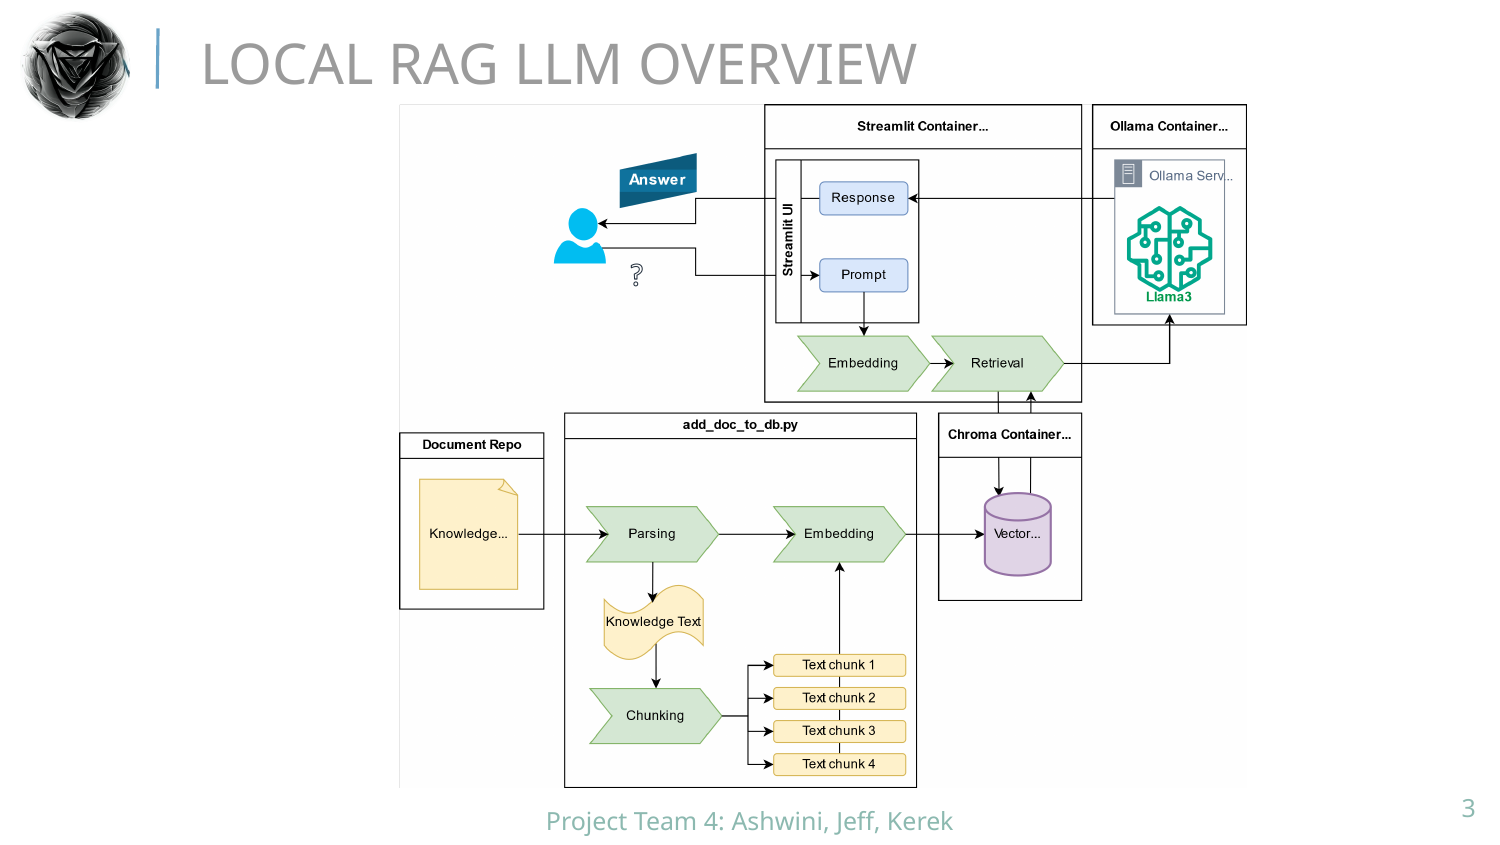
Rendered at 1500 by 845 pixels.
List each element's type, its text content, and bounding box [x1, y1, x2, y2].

slide_number 3 [1396, 787, 1491, 833]
title Local RAG LLM Overview [185, 14, 1461, 118]
footer Project Team 4: Ashwini, Jeff, Kerek [496, 798, 1004, 844]
picture [399, 104, 1247, 788]
picture [0, 0, 151, 142]
